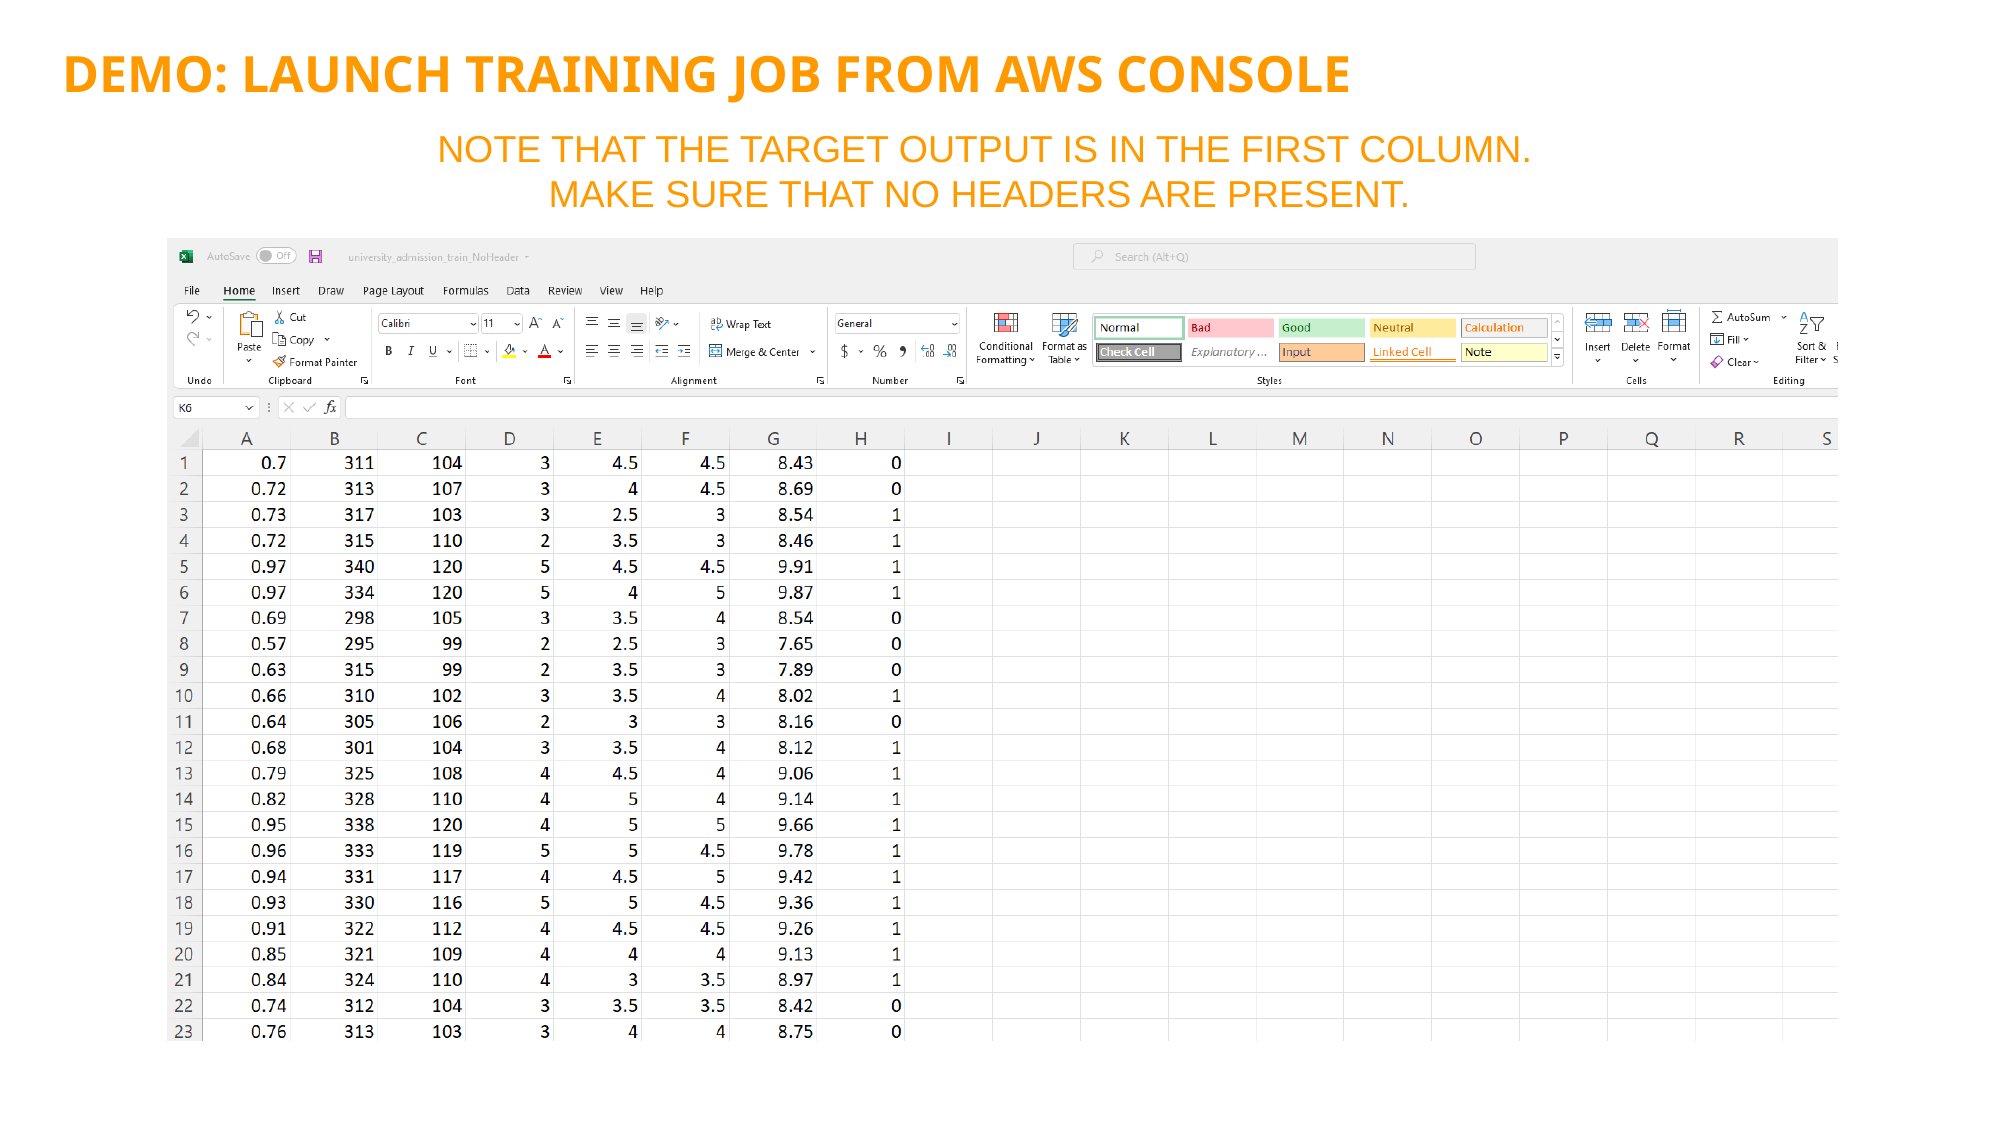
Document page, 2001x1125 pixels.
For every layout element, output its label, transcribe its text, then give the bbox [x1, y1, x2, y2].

text_box NOTE THAT THE TARGET OUTPUT IS IN THE FIRST COLUMN. MAKE SURE THAT NO HEADERS ARE PRESENT. [376, 117, 1594, 223]
picture [167, 238, 1838, 1041]
text_box DEMO: LAUNCH TRAINING JOB FROM AWS CONSOLE [55, 34, 1668, 110]
